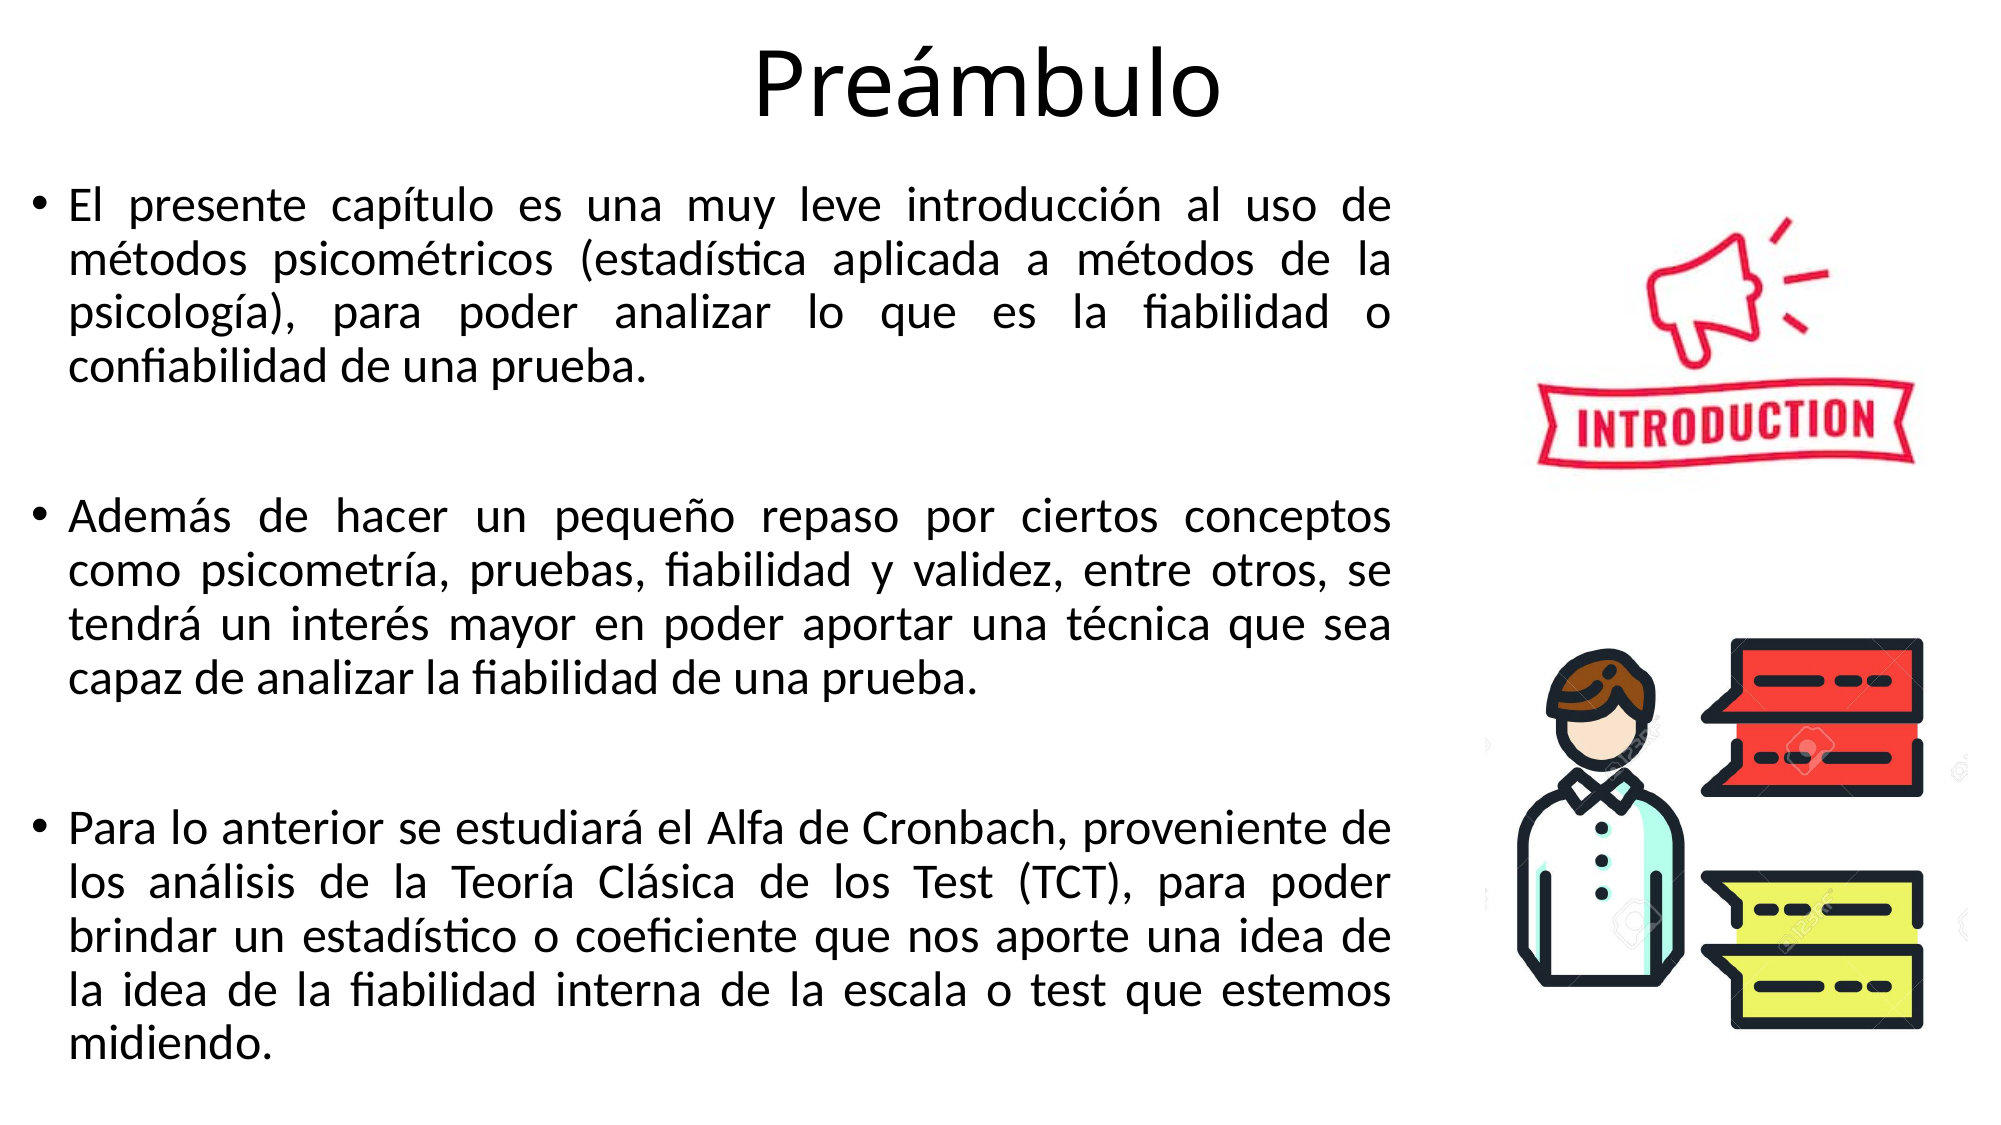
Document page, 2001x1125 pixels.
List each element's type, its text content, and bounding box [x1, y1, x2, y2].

list El presente capítulo es una muy leve introducción al uso de métodos psicométricos (estadística aplicada a métodos de la psicología), para poder analizar lo que es la fiabilidad o confiabilidad de una prueba. Además de hacer un pequeño repaso por ciertos conceptos como psicometría, pruebas, fiabilidad y validez, entre otros, se tendrá un interés mayor en poder aportar una técnica que sea capaz de analizar la fiabilidad de una prueba. Para lo anterior se estudiará el Alfa de Cronbach, proveniente de los análisis de la Teoría Clásica de los Test (TCT), para poder brindar un estadístico o coeficiente que nos aporte una idea de la idea de la fiabilidad interna de la escala o test que estemos midiendo. [16, 170, 1409, 1111]
picture [1523, 140, 1930, 536]
title Preámbulo [137, 8, 1863, 165]
picture [1485, 617, 1969, 1048]
